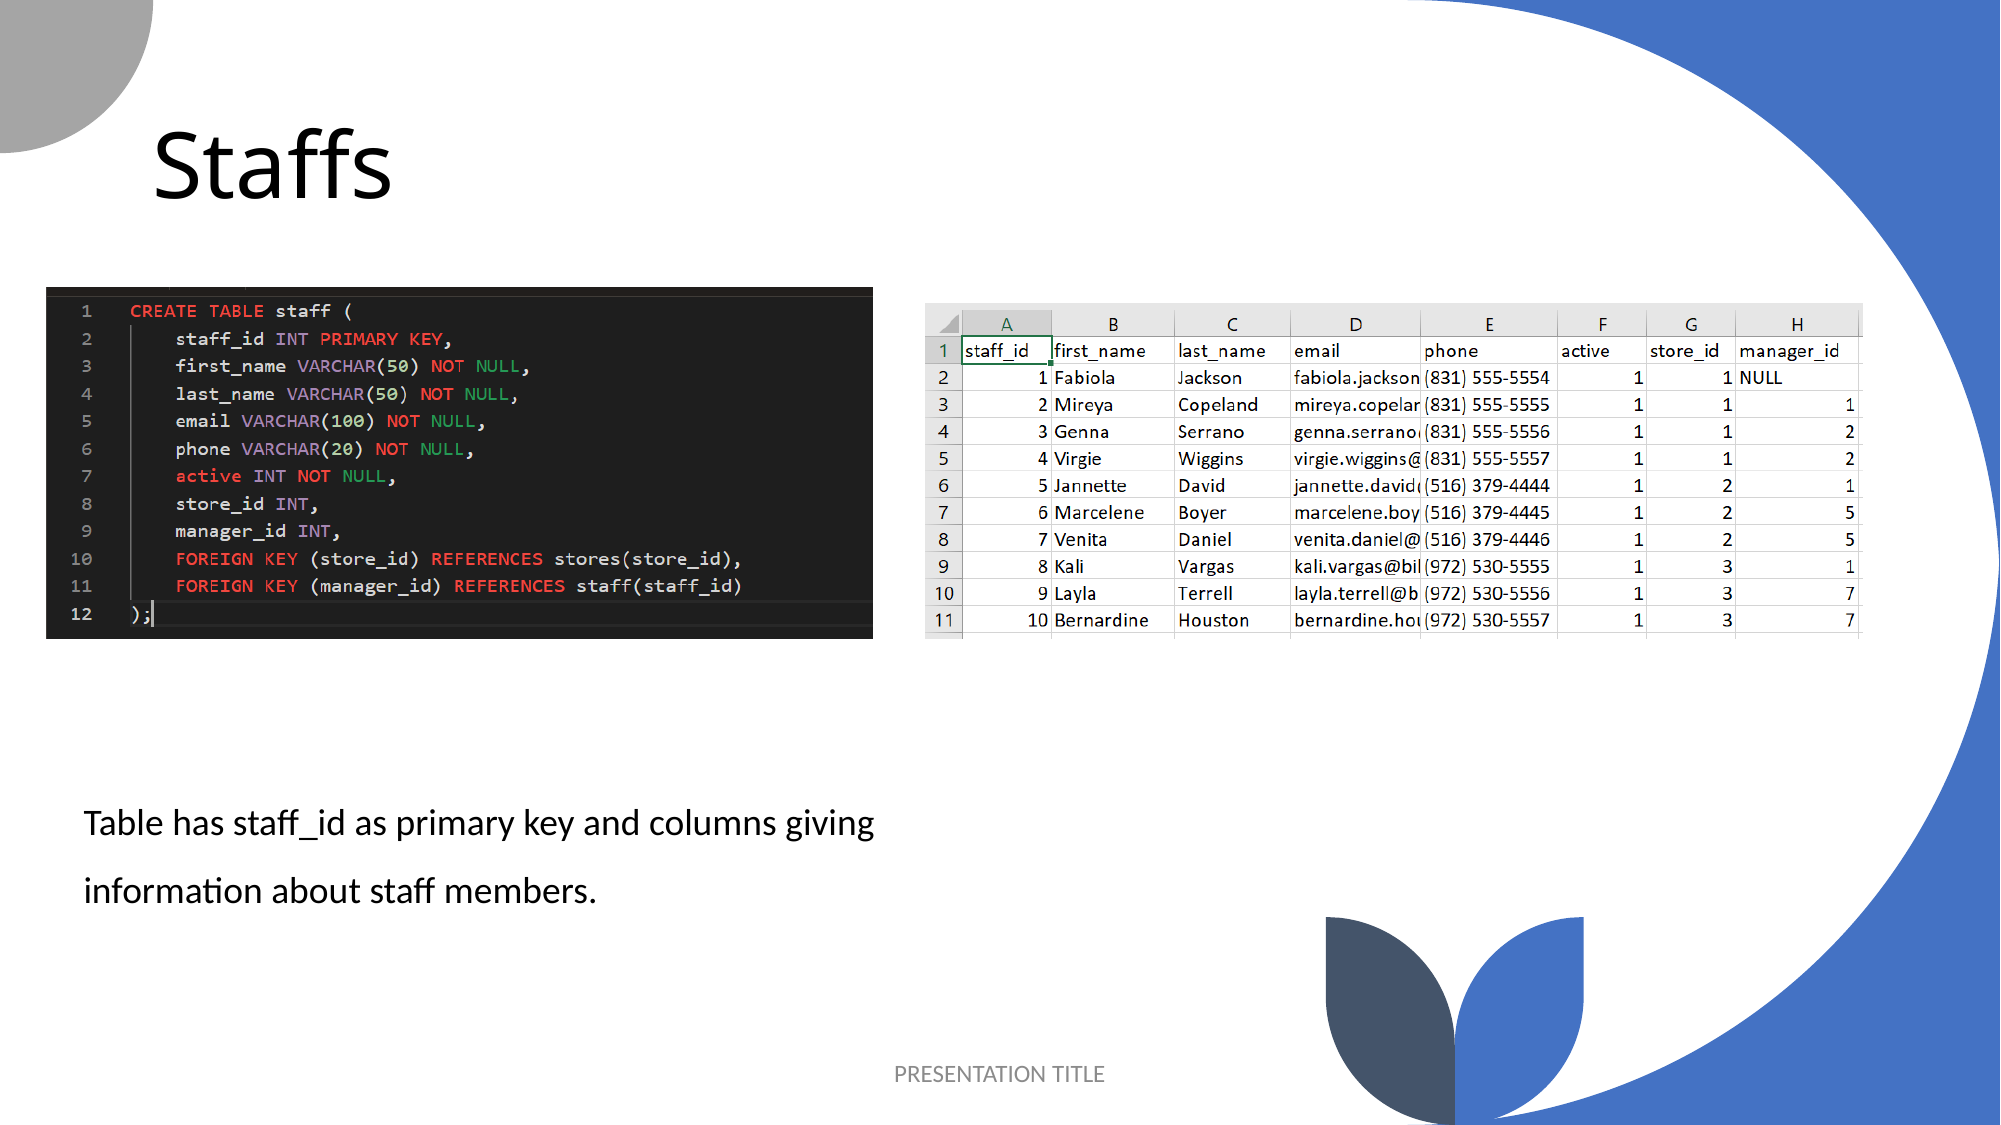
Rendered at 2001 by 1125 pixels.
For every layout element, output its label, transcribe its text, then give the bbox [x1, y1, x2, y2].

title Staffs [137, 59, 1863, 278]
text_box Table has staff_id as primary key and columns giving information about staff members. [68, 768, 1069, 919]
picture [925, 303, 1863, 639]
footer PRESENTATION TITLE [662, 1042, 1338, 1103]
slide_number 17 [1412, 1042, 1863, 1103]
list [46, 287, 873, 639]
